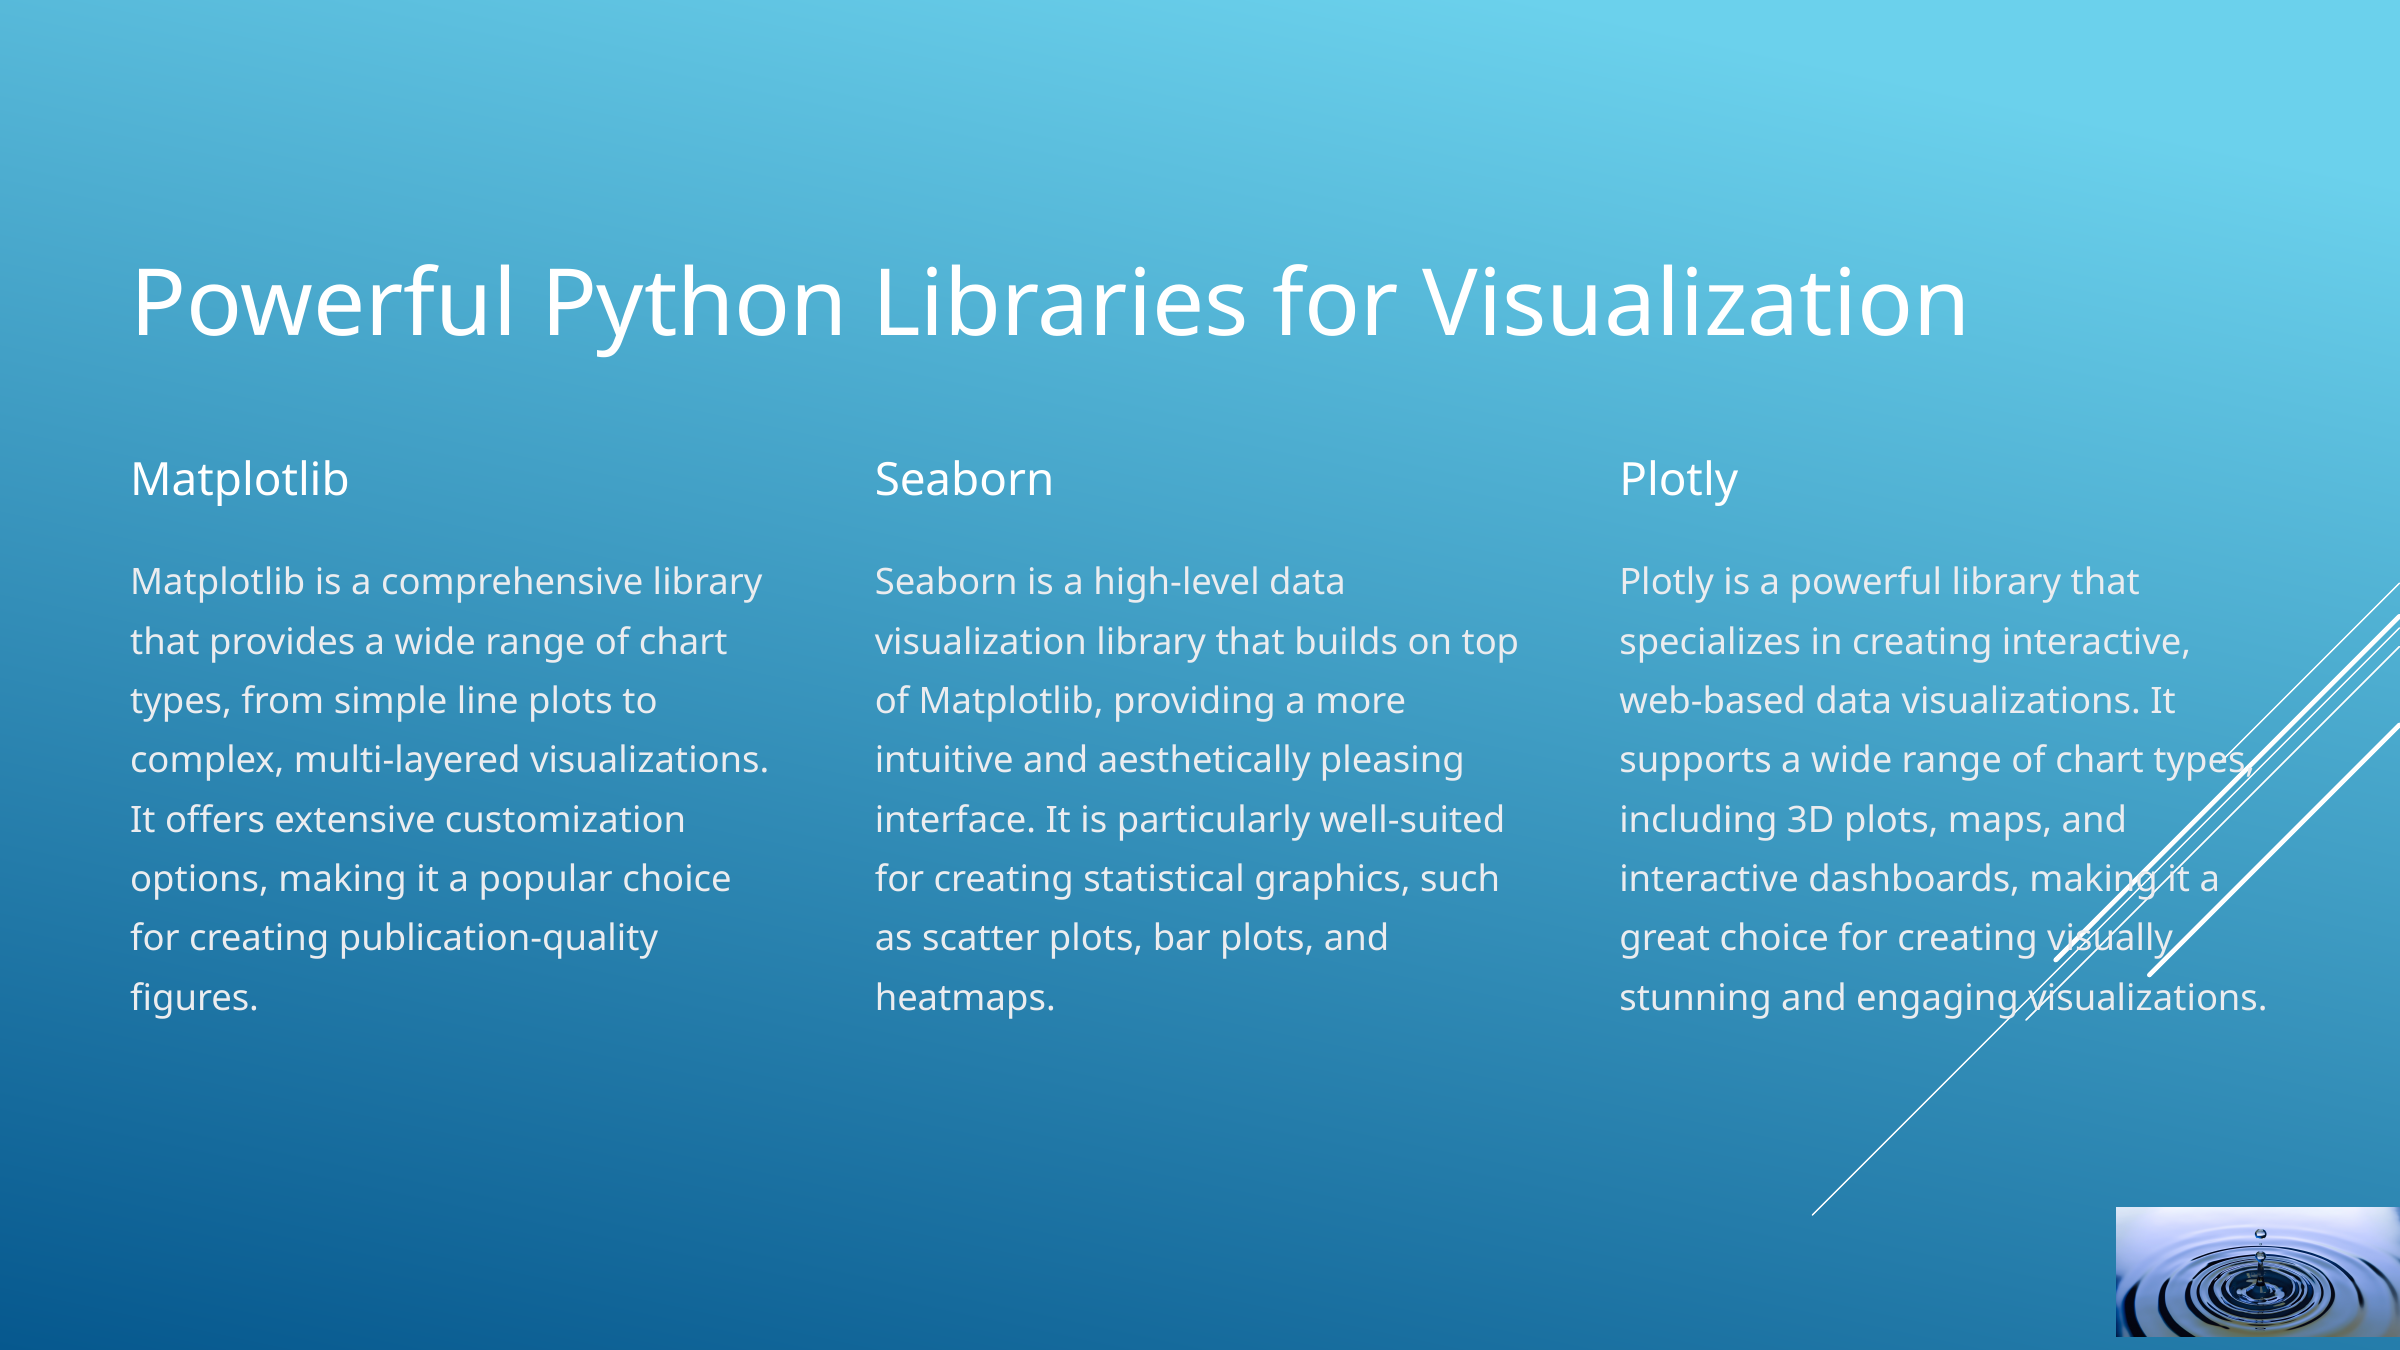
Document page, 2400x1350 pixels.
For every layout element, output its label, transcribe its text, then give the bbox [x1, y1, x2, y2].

text_box Seaborn [874, 447, 1340, 506]
text_box Plotly is a powerful library that specializes in creating interactive, web-based data visualizations. It supports a wide range of chart types, including 3D plots, maps, and interactive dashboards, making it a great choice for creating visually stunning and engaging visualizations. [1619, 542, 2272, 1079]
text_box Matplotlib is a comprehensive library that provides a wide range of chart types, from simple line plots to complex, multi-layered visualizations. It offers extensive customization options, making it a popular choice for creating publication-quality figures. [130, 542, 783, 1019]
text_box Seaborn is a high-level data visualization library that builds on top of Matplotlib, providing a more intuitive and aesthetically pleasing interface. It is particularly well-suited for creating statistical graphics, such as scatter plots, bar plots, and heatmaps. [874, 542, 1528, 1019]
text_box Matplotlib [130, 447, 596, 506]
picture [2116, 1206, 2400, 1338]
text_box Powerful Python Libraries for Visualization [130, 238, 2051, 355]
text_box Plotly [1619, 447, 2085, 506]
